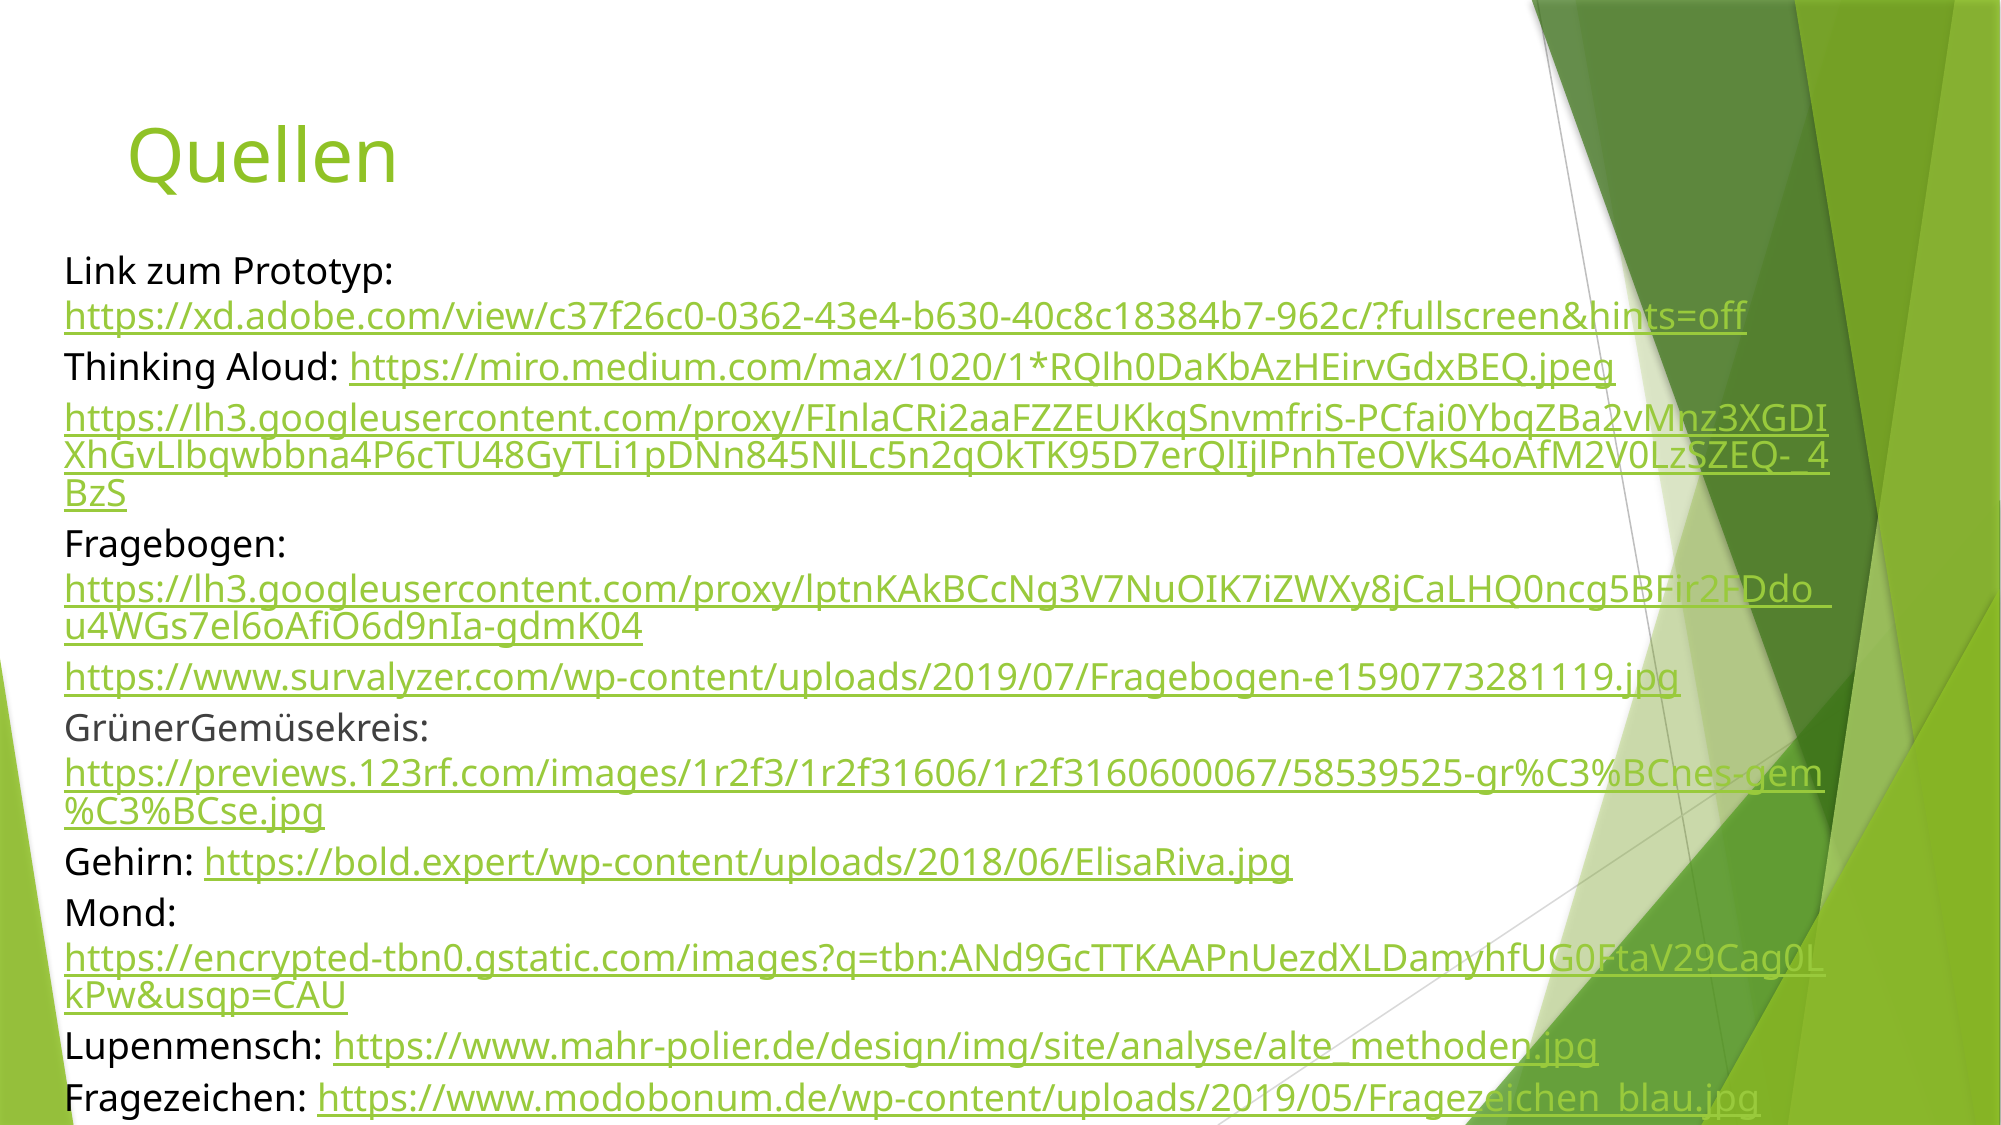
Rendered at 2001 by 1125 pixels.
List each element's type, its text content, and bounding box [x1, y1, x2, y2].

text_box Link zum Prototyp: https://xd.adobe.com/view/c37f26c0-0362-43e4-b630-40c8c18384b7-962c/?fullscreen&hints=off Thinking Aloud: https://miro.medium.com/max/1020/1*RQlh0DaKbAzHEirvGdxBEQ.jpeg https://lh3.googleusercontent.com/proxy/FInlaCRi2aaFZZEUKkqSnvmfriS-PCfai0YbqZBa2vMnz3XGDIXhGvLlbqwbbna4P6cTU48GyTLi1pDNn845NlLc5n2qOkTK95D7erQlIjlPnhTeOVkS4oAfM2V0LzSZEQ-_4BzS Fragebogen: https://lh3.googleusercontent.com/proxy/lptnKAkBCcNg3V7NuOIK7iZWXy8jCaLHQ0ncg5BFir2FDdo_u4WGs7el6oAfiO6d9nIa-gdmK04 https://www.survalyzer.com/wp-content/uploads/2019/07/Fragebogen-e1590773281119.jpg GrünerGemüsekreis: https://previews.123rf.com/images/1r2f3/1r2f31606/1r2f3160600067/58539525-gr%C3%BCnes-gem%C3%BCse.jpg Gehirn: https://bold.expert/wp-content/uploads/2018/06/ElisaRiva.jpg Mond: https://encrypted-tbn0.gstatic.com/images?q=tbn:ANd9GcTTKAAPnUezdXLDamyhfUG0FtaV29Cag0LkPw&usqp=CAU Lupenmensch: https://www.mahr-polier.de/design/img/site/analyse/alte_methoden.jpg Fragezeichen: https://www.modobonum.de/wp-content/uploads/2019/05/Fragezeichen_blau.jpg Barrierefrei: https://images.channelpartner.de/bdb/3275140/765x431.jpg [49, 239, 1854, 1086]
title Quellen [111, 99, 1522, 239]
